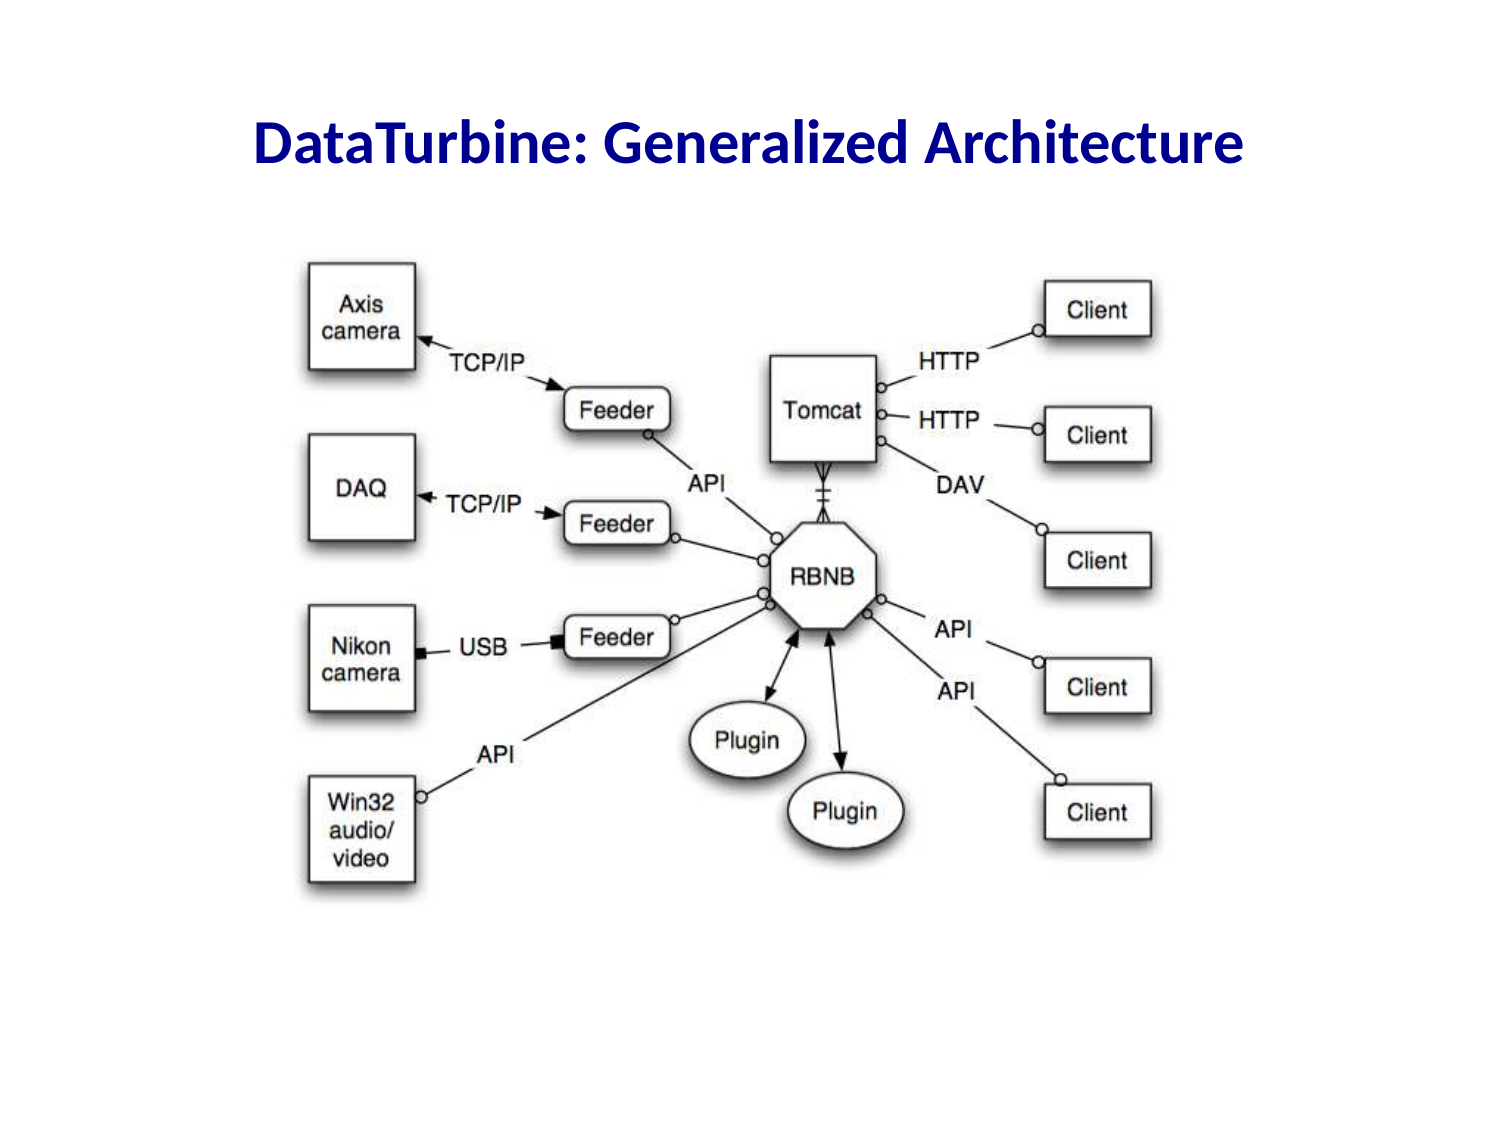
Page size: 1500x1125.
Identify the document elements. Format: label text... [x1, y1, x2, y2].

title DataTurbine: Generalized Architecture [75, 45, 1425, 233]
picture [287, 249, 1174, 912]
